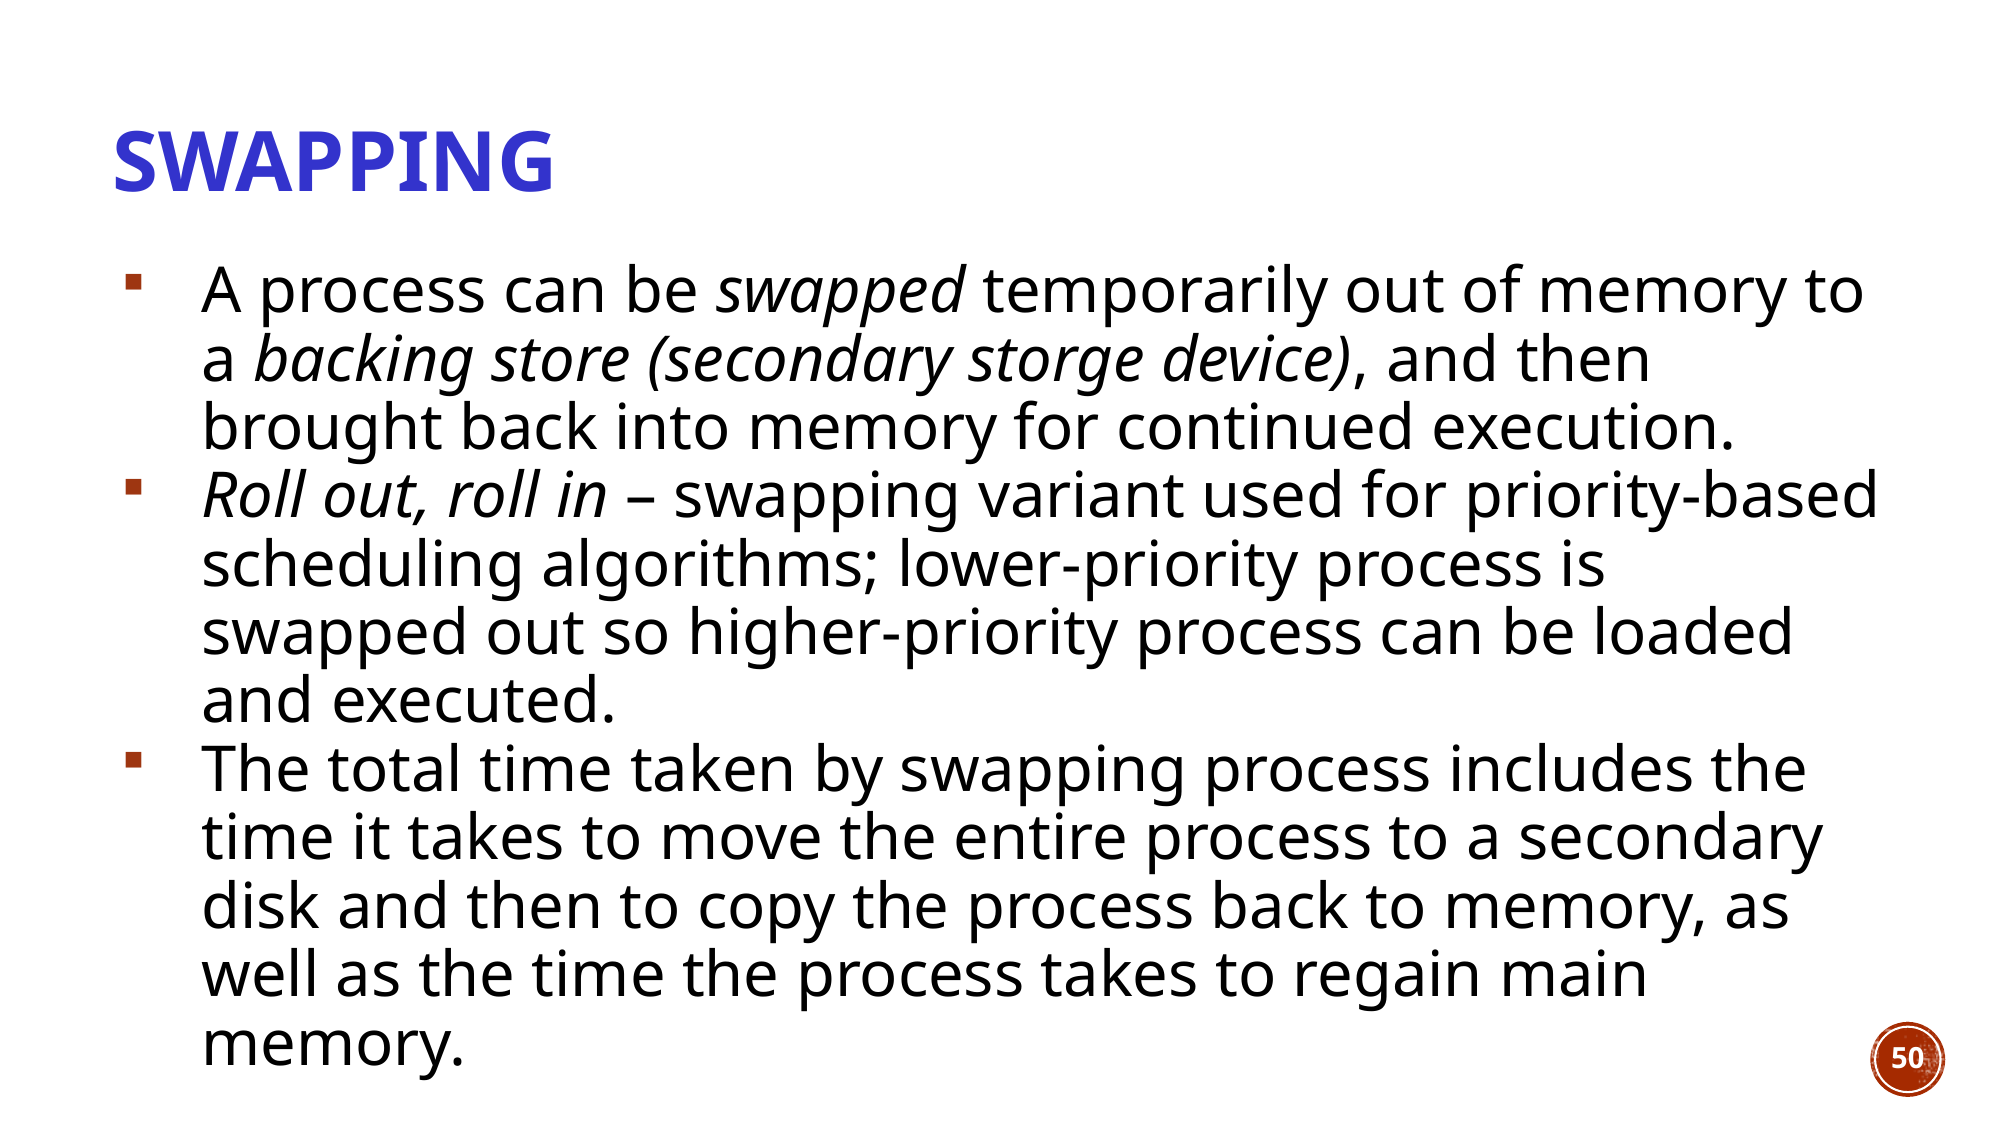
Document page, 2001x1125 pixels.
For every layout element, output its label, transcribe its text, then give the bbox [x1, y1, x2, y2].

slide_number 50 [1855, 1028, 1961, 1089]
list A process can be swapped temporarily out of memory to a backing store (secondary storge device), and then brought back into memory for continued execution. Roll out, roll in – swapping variant used for priority-based scheduling algorithms; lower-priority process is swapped out so higher-priority process can be loaded and executed. The total time taken by swapping process includes the time it takes to move the entire process to a secondary disk and then to copy the process back to memory, as well as the time the process takes to regain main memory. [97, 250, 1905, 1089]
title Swapping [97, 79, 1905, 250]
